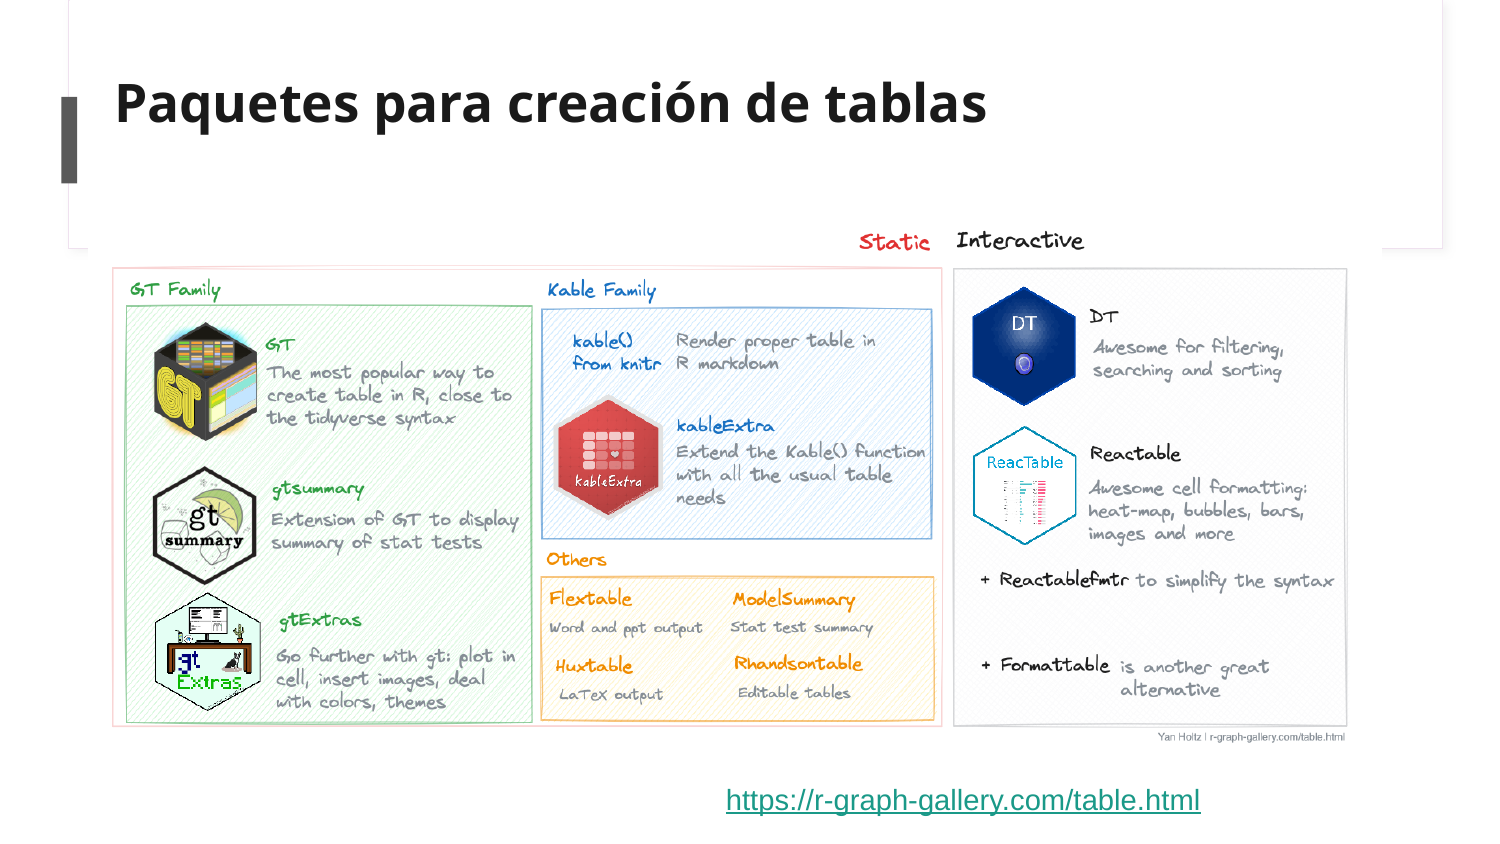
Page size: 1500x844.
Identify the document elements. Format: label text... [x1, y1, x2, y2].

picture [87, 191, 1383, 762]
title Paquetes para creación de tablas [102, 50, 1042, 160]
text_box https://r-graph-gallery.com/table.html [714, 776, 1465, 823]
